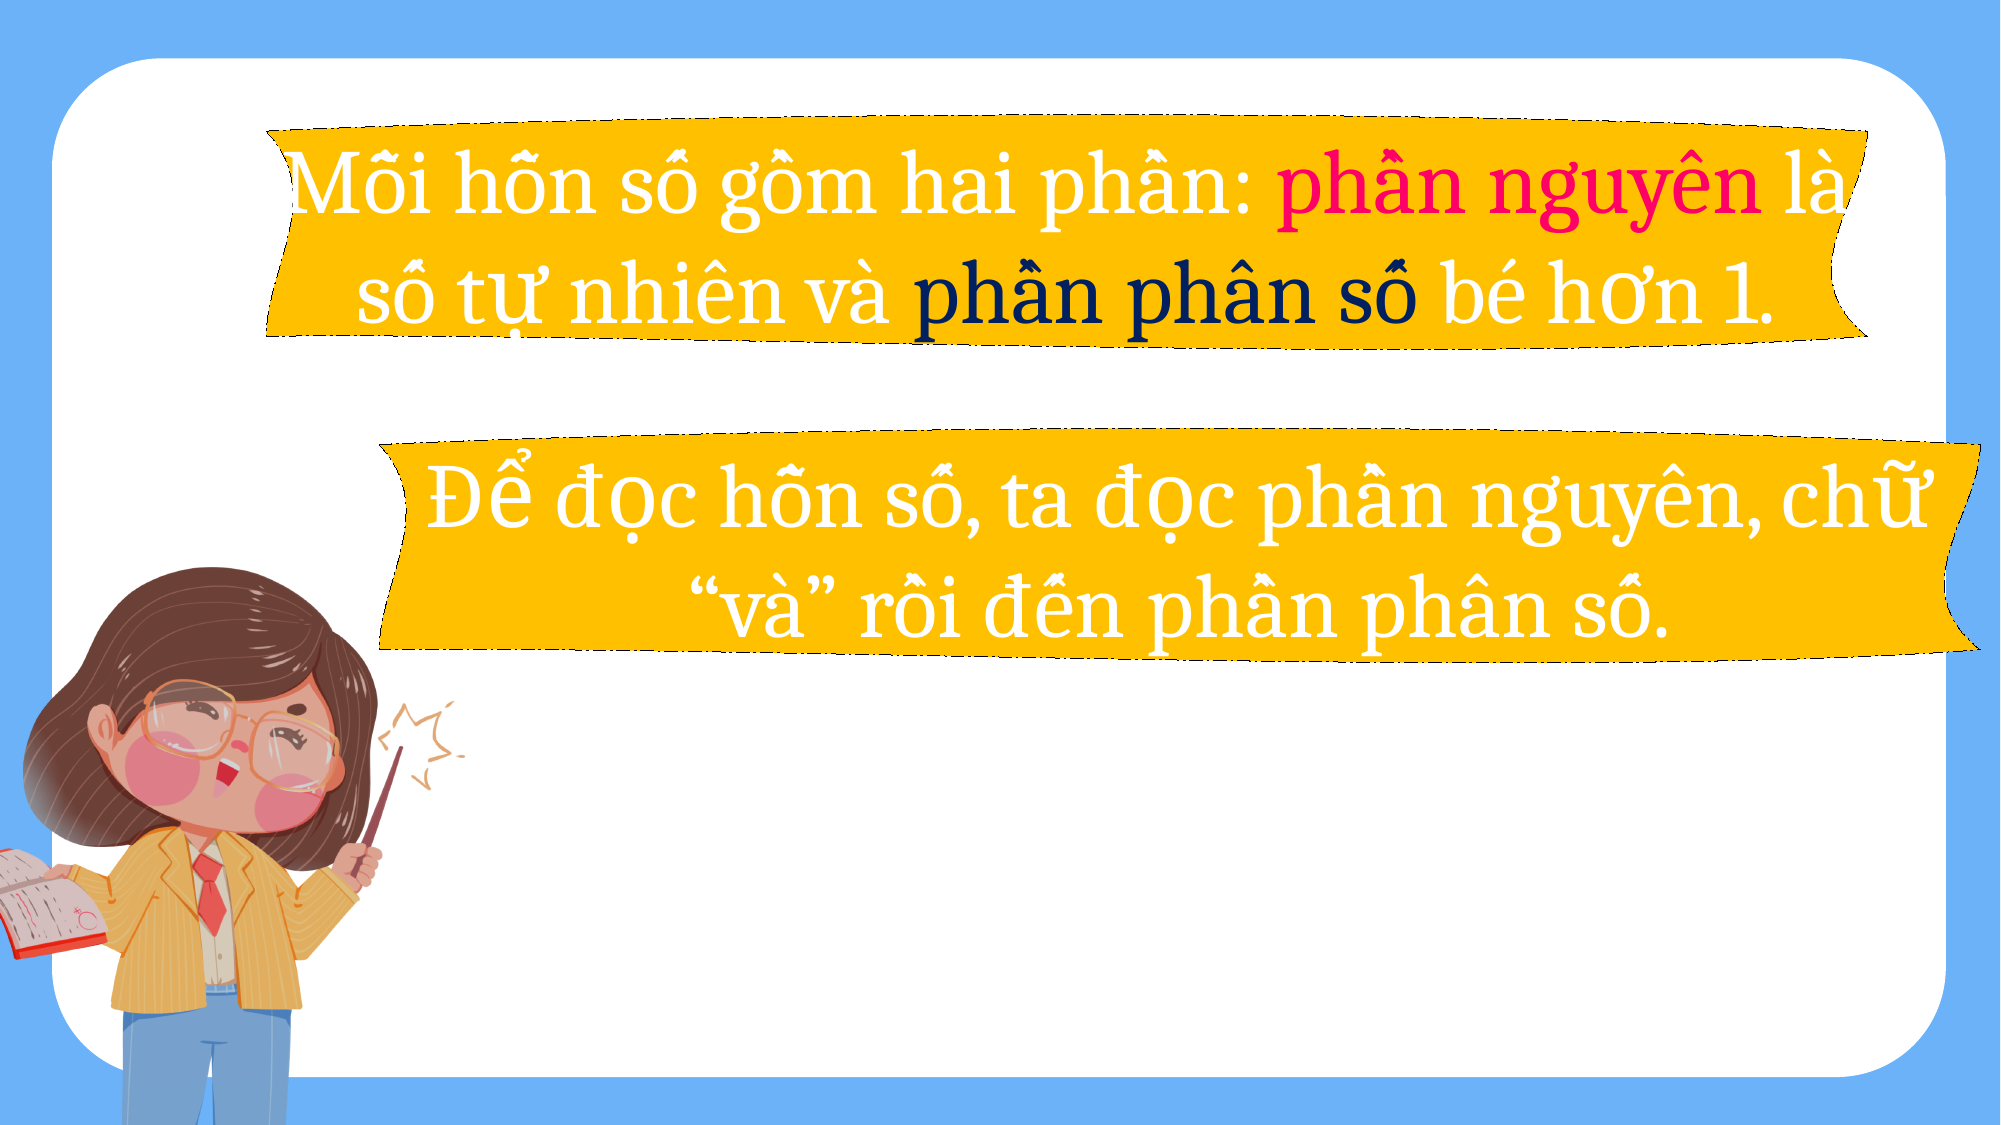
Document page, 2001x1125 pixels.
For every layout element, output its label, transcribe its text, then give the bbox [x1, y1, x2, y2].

picture [0, 0, 2001, 1125]
text_box Để đọc hỗn số, ta đọc phần nguyên, chữ “và” rồi đến phần phân số. [379, 428, 1981, 663]
text_box Mỗi hỗn số gồm hai phần: phần nguyên là số tự nhiên và phần phân số bé hơn 1. [266, 114, 1868, 350]
